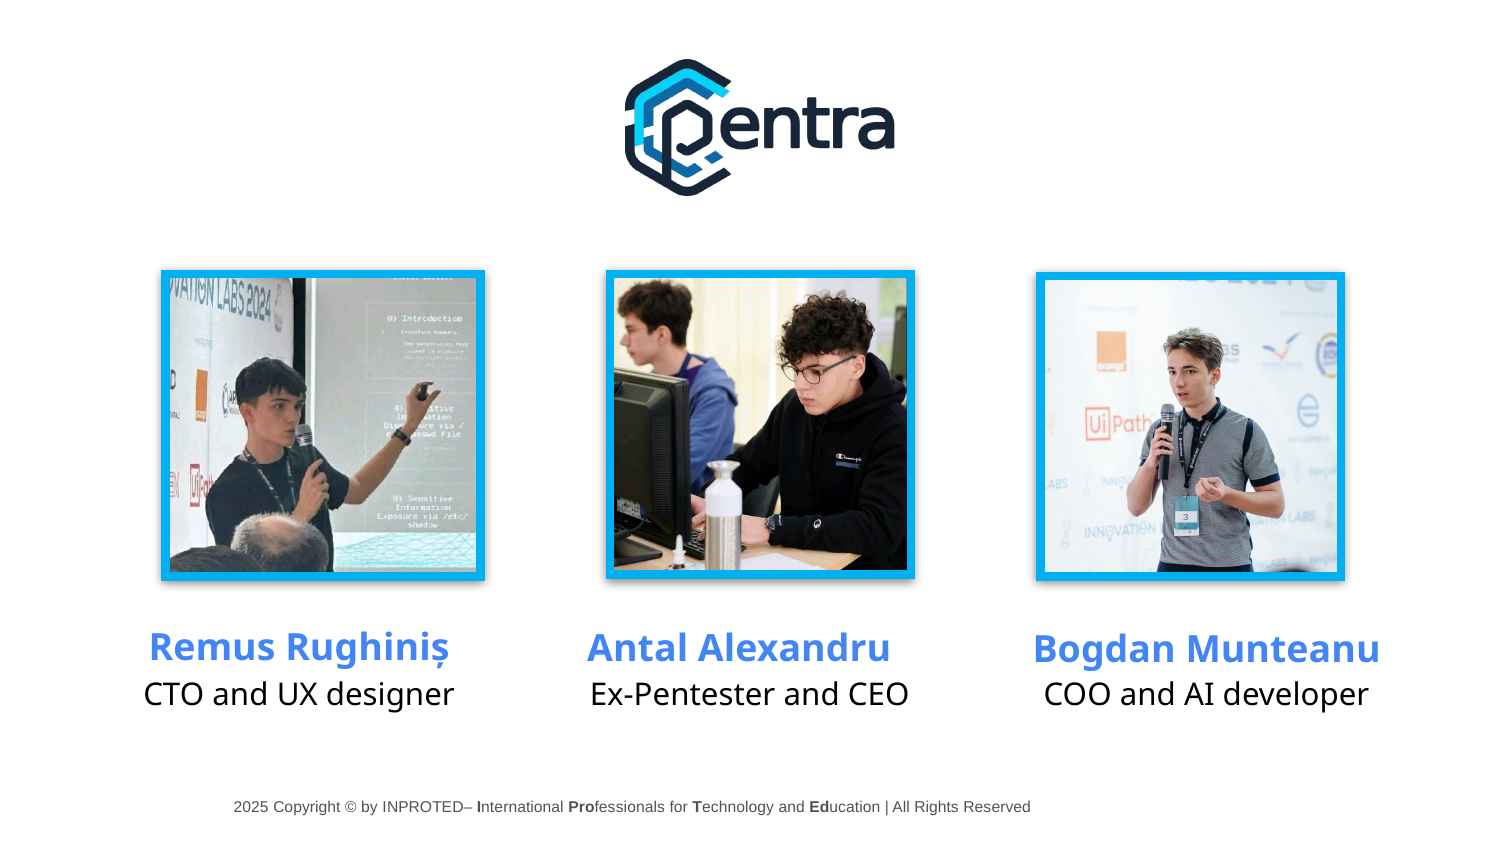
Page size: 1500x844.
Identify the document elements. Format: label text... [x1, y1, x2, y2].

picture [615, 279, 906, 569]
text_box 2025 Copyright © by INPROTED– International Professionals for Technology and Education | All Rights Reserved [45, 787, 1220, 826]
text_box Antal Alexandru [493, 601, 986, 684]
text_box Ex-Pentester and CEO [546, 684, 960, 727]
text_box Remus Rughiniș [53, 600, 546, 683]
text_box CTO and UX designer [53, 683, 546, 727]
picture [625, 59, 896, 196]
text_box Bogdan Munteanu [960, 602, 1453, 685]
picture [1046, 281, 1336, 571]
picture [171, 279, 475, 571]
text_box COO and AI developer [960, 685, 1453, 727]
